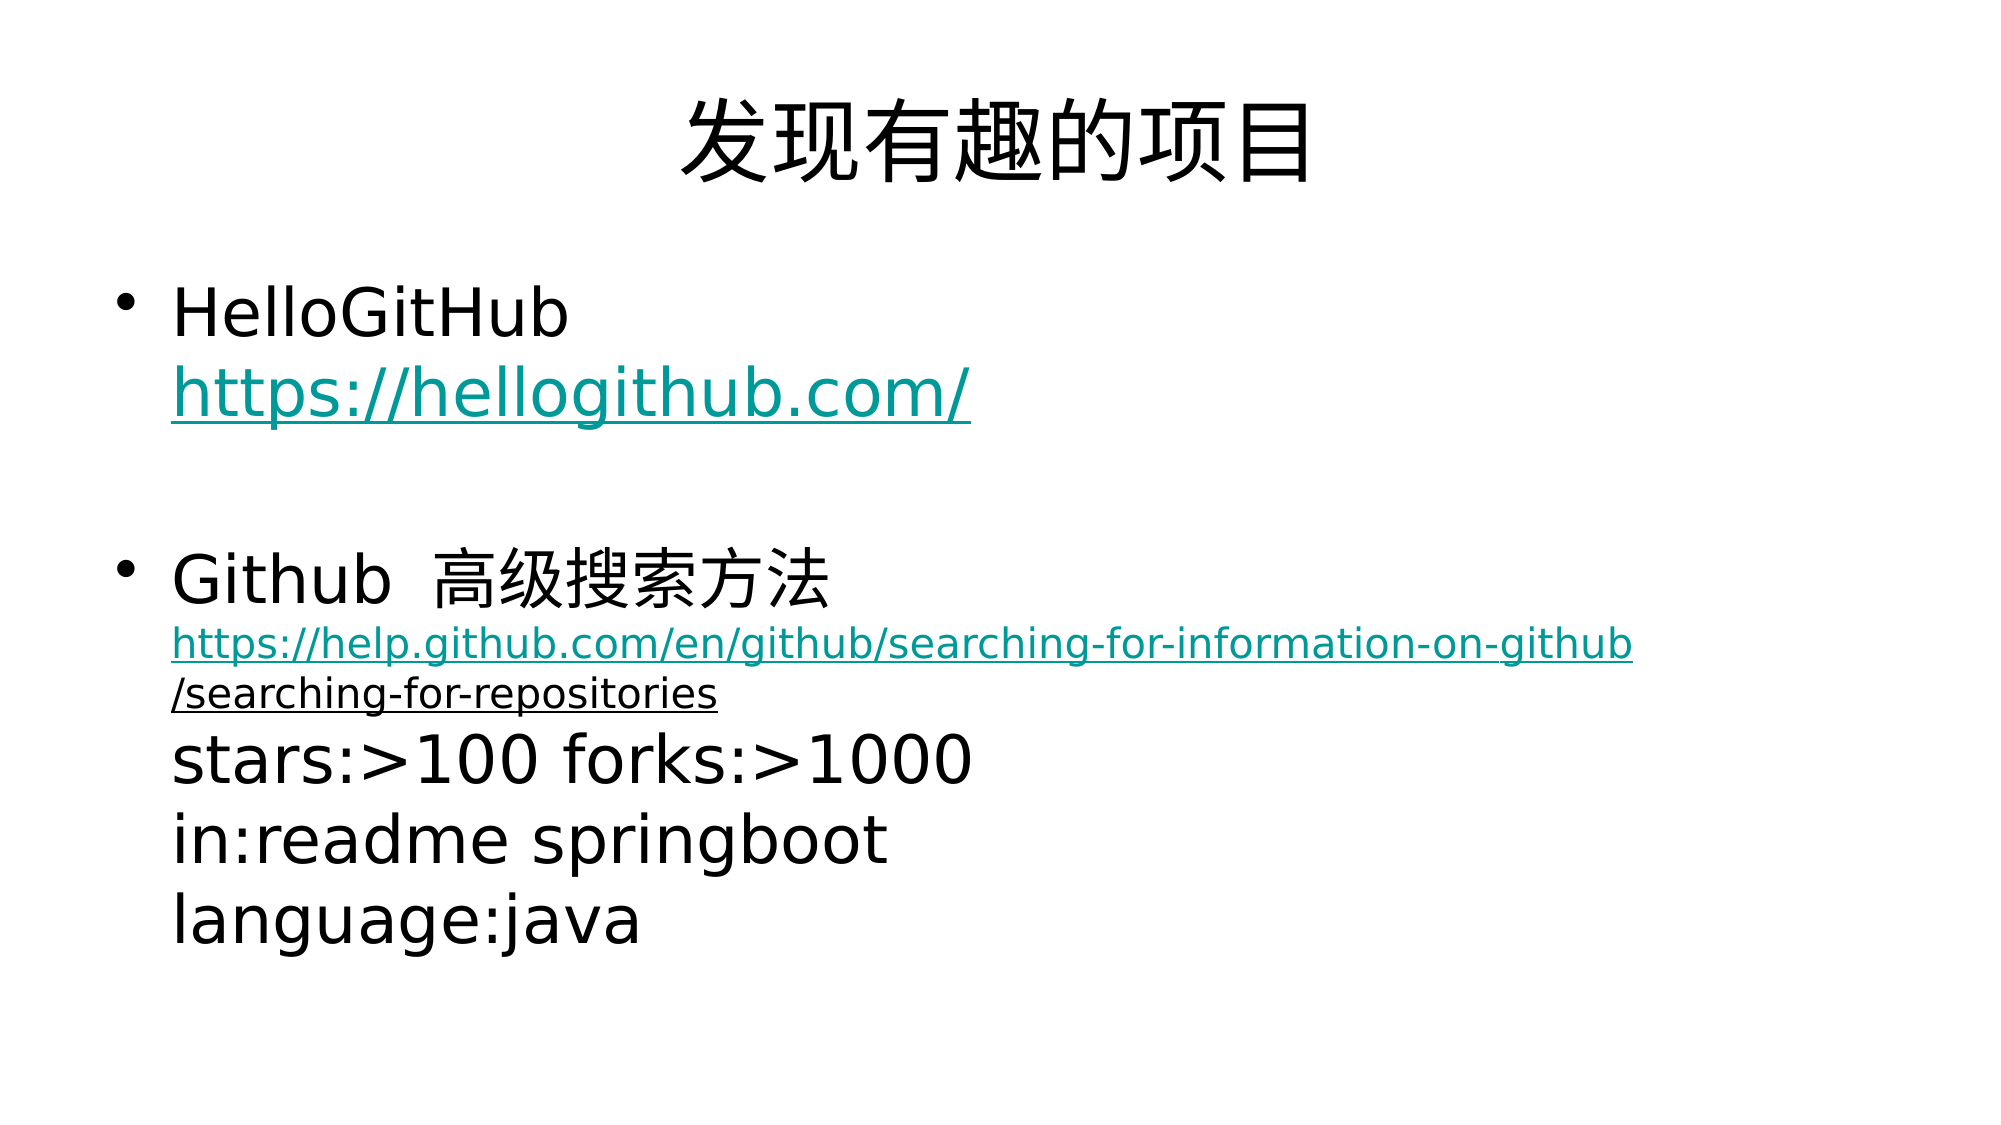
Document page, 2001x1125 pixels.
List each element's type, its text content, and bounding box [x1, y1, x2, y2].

title 发现有趣的项目 [99, 44, 1901, 233]
list HelloGitHub https://hellogithub.com/ Github 高级搜索方法 https://help.github.com/en/github/searching-for-information-on-github/searching-for-repositories stars:>100 forks:>1000 in:readme springboot language:java [99, 262, 1901, 1006]
